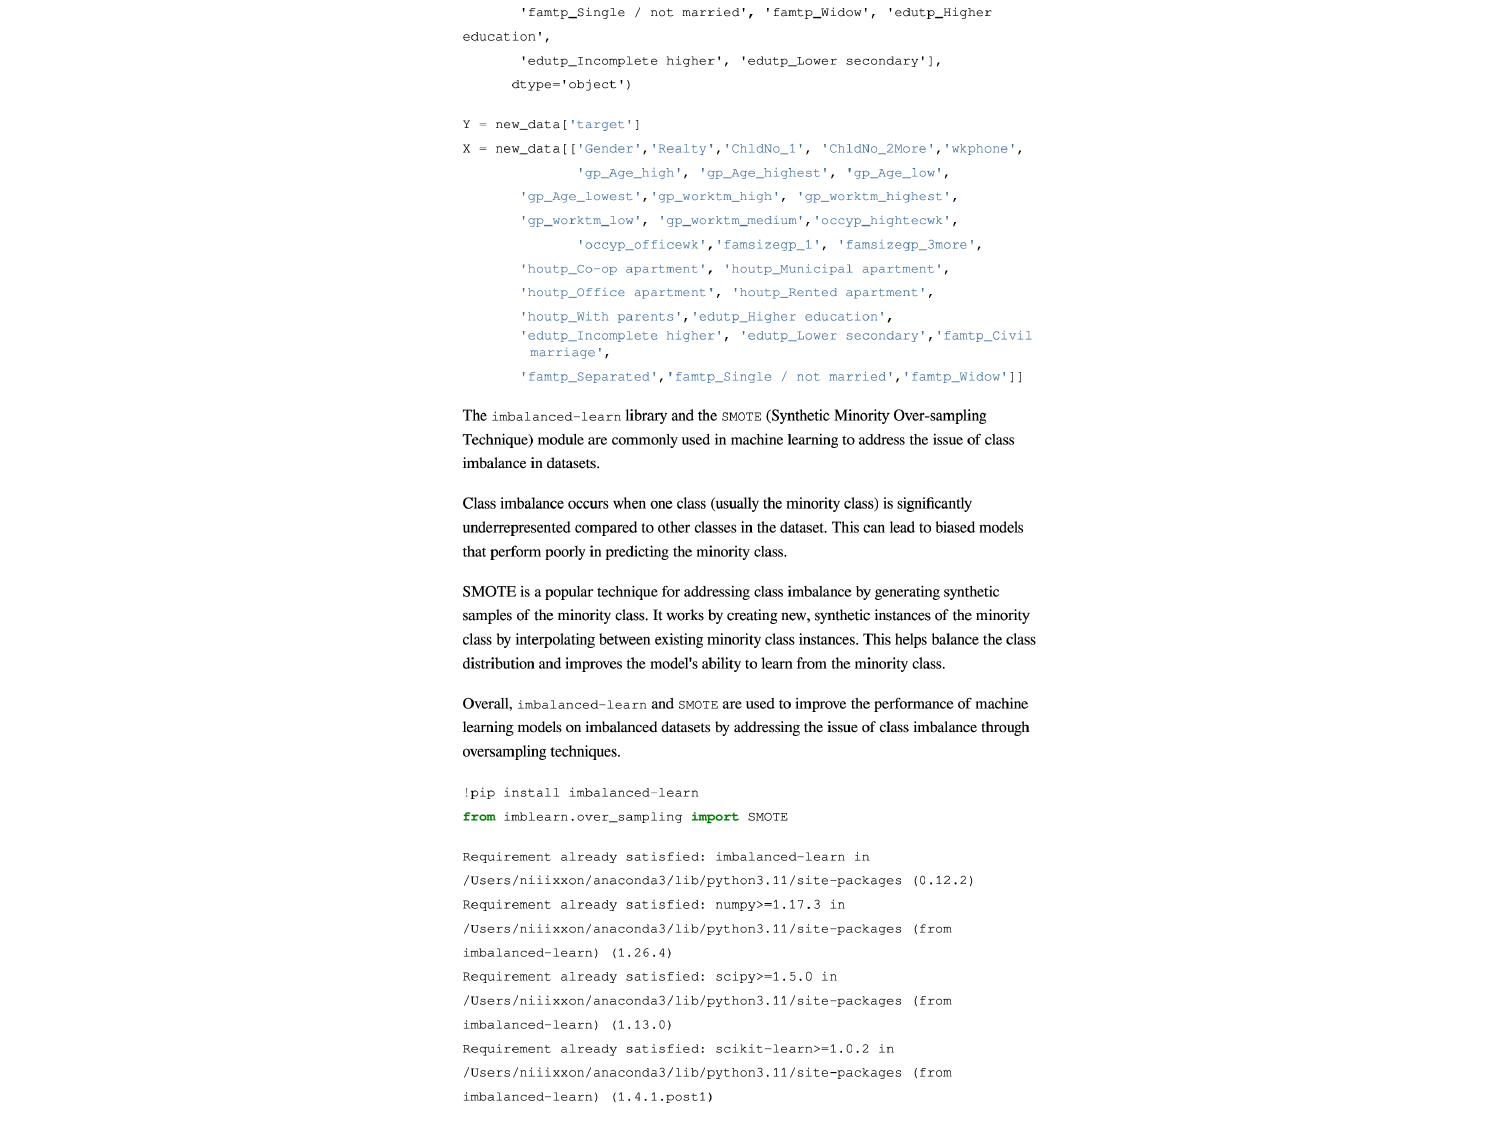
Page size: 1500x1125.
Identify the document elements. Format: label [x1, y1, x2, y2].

picture [313, 0, 1187, 1125]
